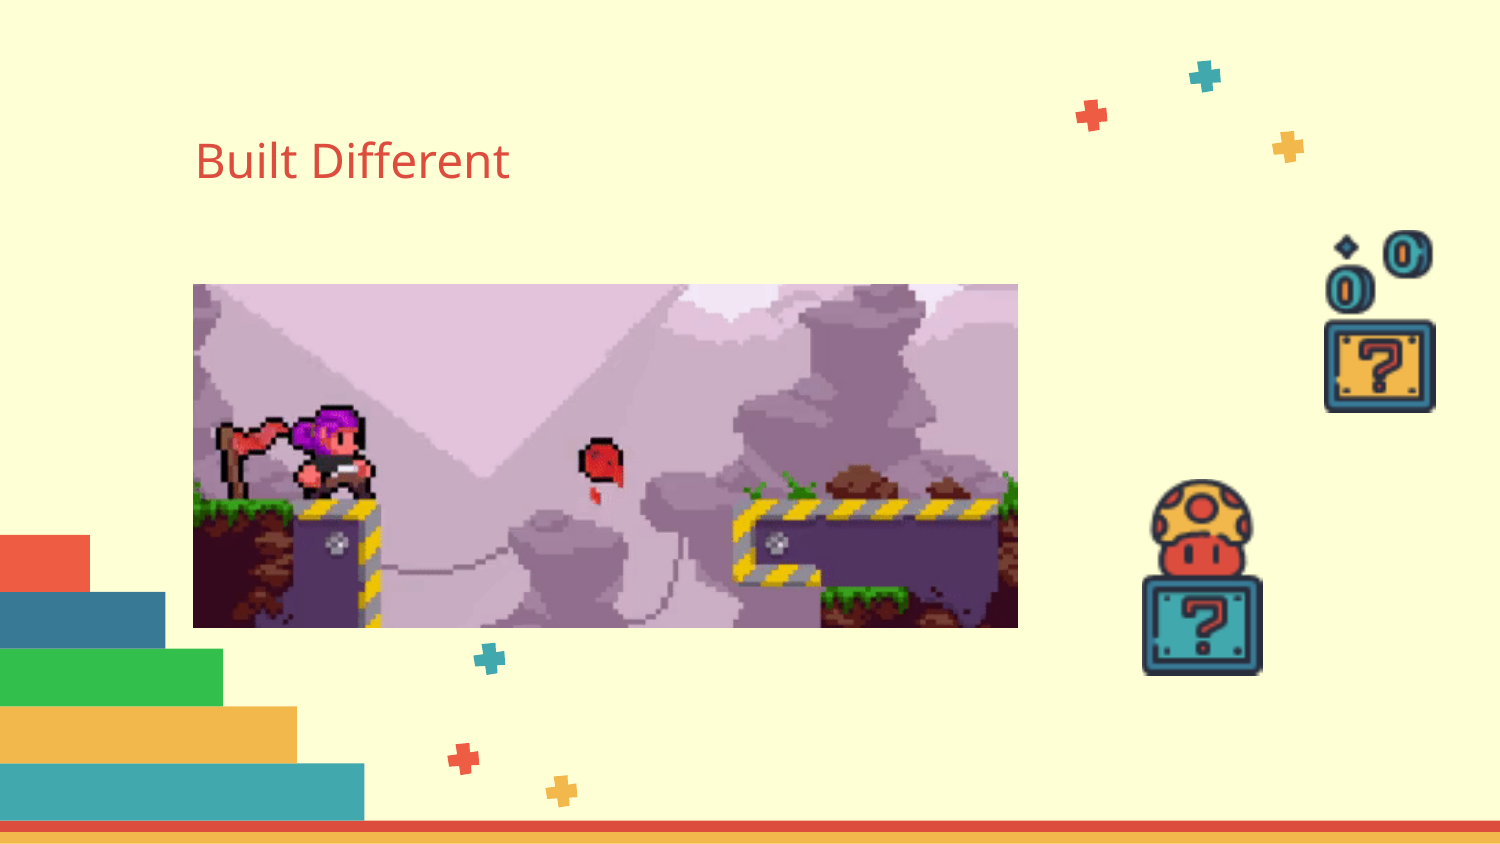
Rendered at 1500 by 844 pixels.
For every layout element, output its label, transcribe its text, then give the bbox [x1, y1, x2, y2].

title Built Different [179, 76, 990, 204]
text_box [1075, 60, 1305, 164]
picture [1324, 230, 1436, 413]
picture [1142, 478, 1263, 676]
picture [193, 284, 1018, 629]
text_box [447, 642, 578, 808]
